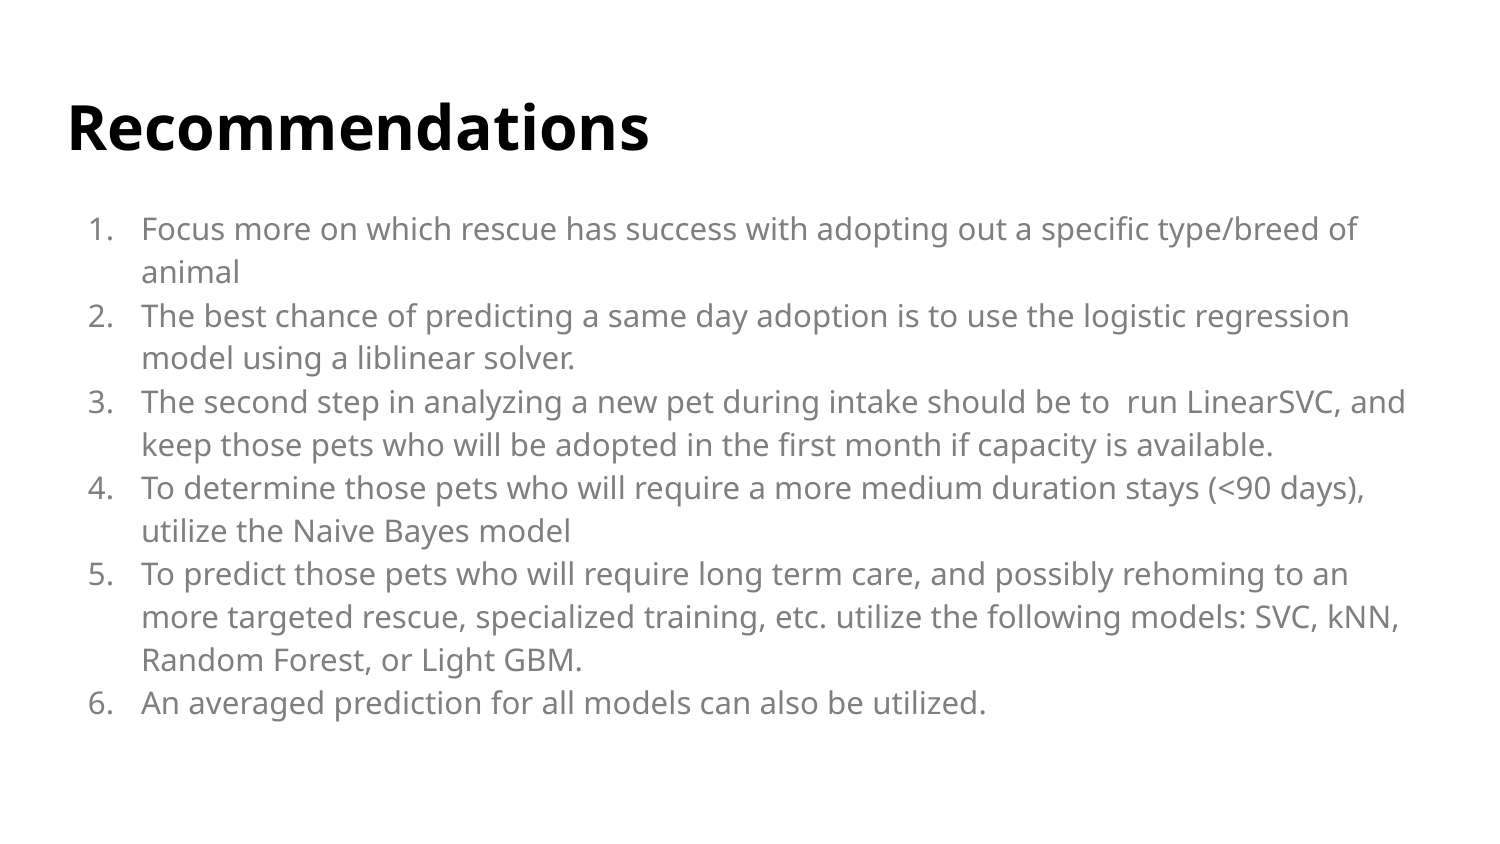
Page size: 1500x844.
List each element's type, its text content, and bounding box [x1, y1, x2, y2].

title Recommendations [51, 72, 1449, 176]
list Focus more on which rescue has success with adopting out a specific type/breed of animal The best chance of predicting a same day adoption is to use the logistic regression model using a liblinear solver. The second step in analyzing a new pet during intake should be to run LinearSVC, and keep those pets who will be adopted in the first month if capacity is available. To determine those pets who will require a more medium duration stays (<90 days), utilize the Naive Bayes model To predict those pets who will require long term care, and possibly rehoming to an more targeted rescue, specialized training, etc. utilize the following models: SVC, kNN, Random Forest, or Light GBM. An averaged prediction for all models can also be utilized. [51, 189, 1449, 750]
